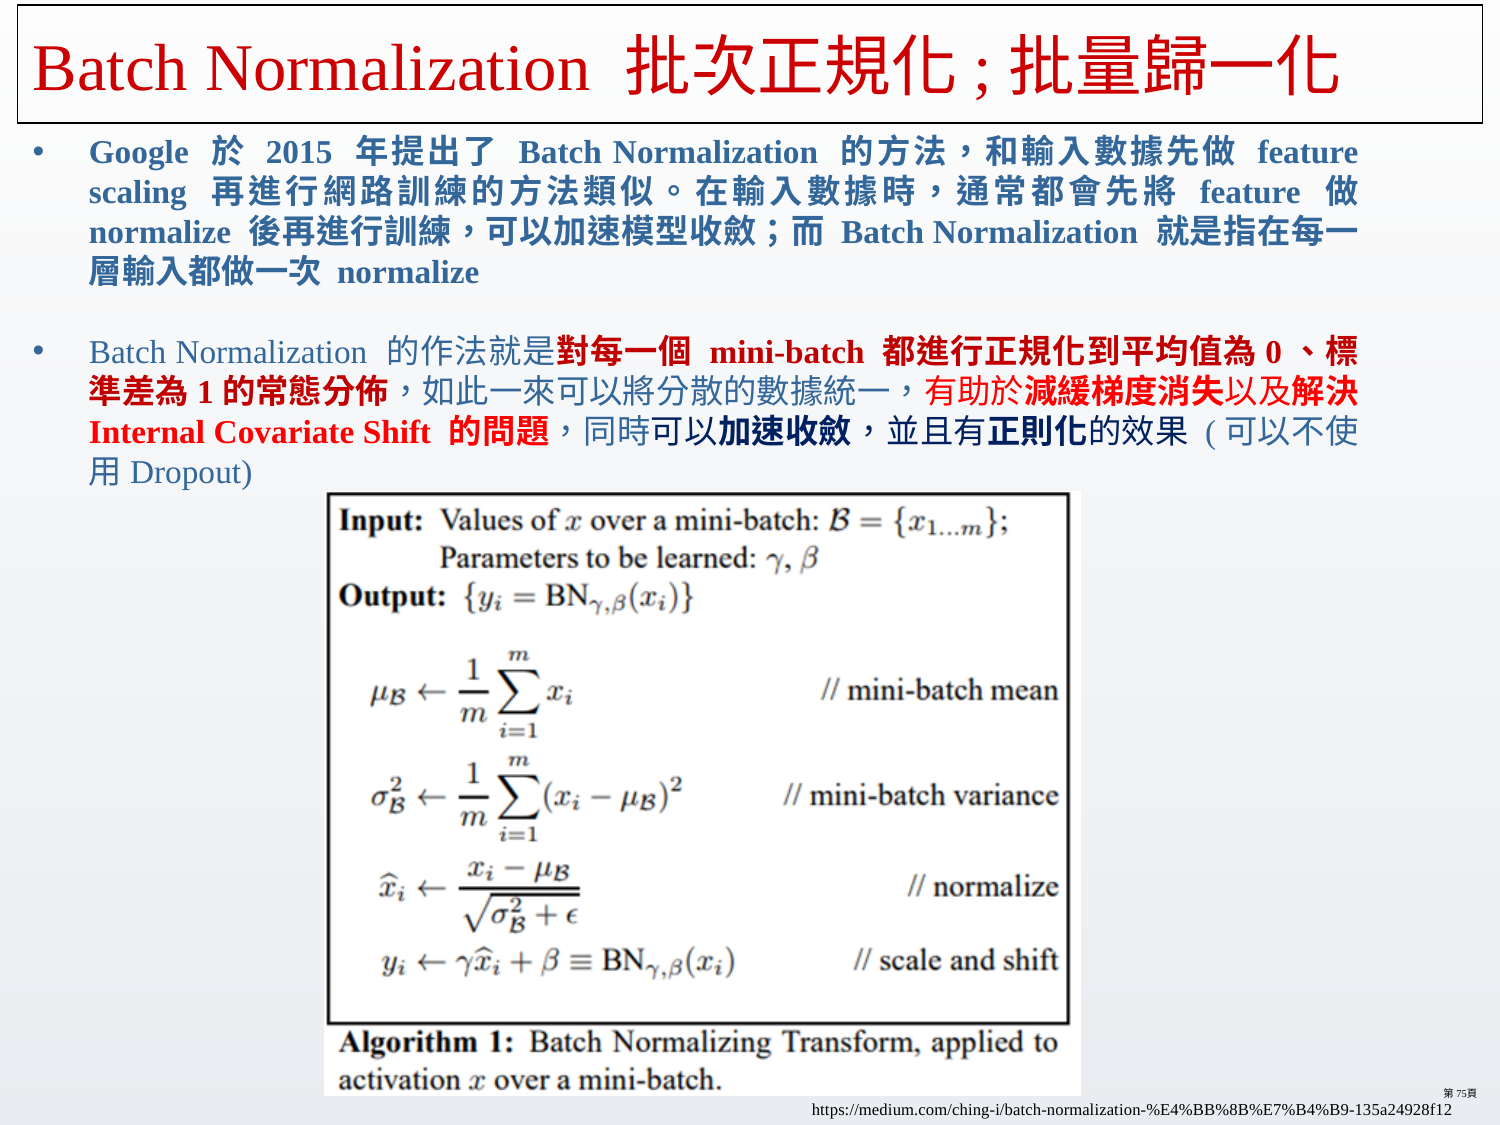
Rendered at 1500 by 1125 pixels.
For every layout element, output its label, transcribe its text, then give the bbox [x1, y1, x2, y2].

text_box https://medium.com/ching-i/batch-normalization-%E4%BB%8B%E7%B4%B9-135a24928f12 [797, 1091, 1500, 1125]
list Google 於 2015 年提出了 Batch Normalization 的方法，和輸入數據先做 feature scaling 再進行網路訓練的方法類似。在輸入數據時，通常都會先將 feature 做 normalize 後再進行訓練，可以加速模型收斂；而 Batch Normalization 就是指在每一層輸入都做一次 normalize Batch Normalization 的作法就是對每一個 mini-batch 都進行正規化到平均值為0、標準差為1的常態分佈，如此一來可以將分散的數據統一，有助於減緩梯度消失以及解決 Internal Covariate Shift 的問題，同時可以加速收斂，並且有正則化的效果 (可以不使用Dropout) [17, 123, 1374, 950]
picture [324, 491, 1081, 1096]
title Batch Normalization 批次正規化;批量歸一化 [17, 4, 1483, 124]
